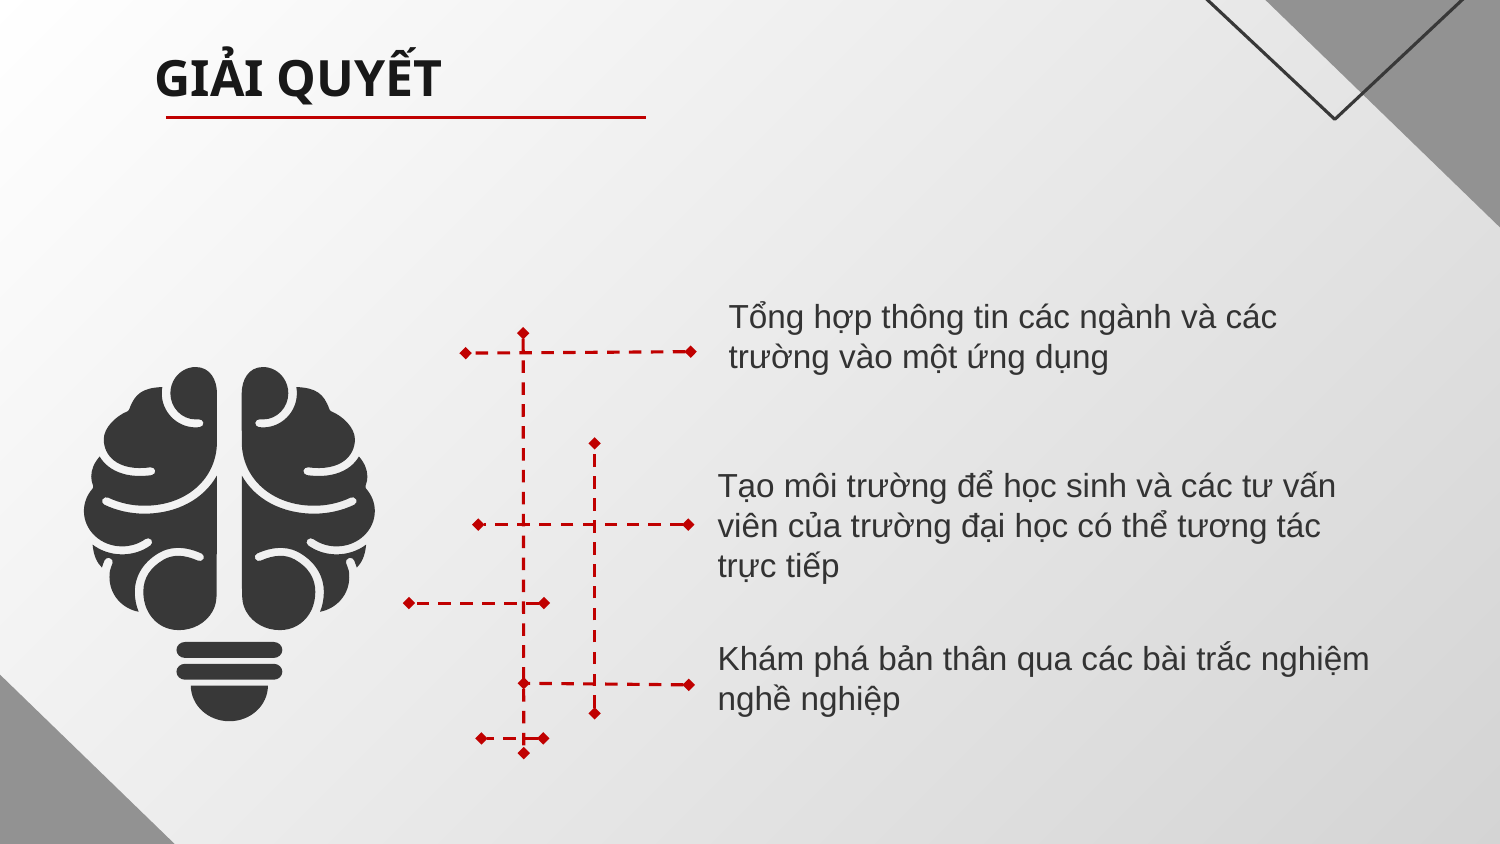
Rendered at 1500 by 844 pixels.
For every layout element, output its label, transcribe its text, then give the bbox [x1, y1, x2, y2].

title GIẢI QUYẾT [139, 31, 1146, 249]
text_box Khám phá bản thân qua các bài trắc nghiệm nghề nghiệp [702, 629, 1442, 725]
text_box Tạo môi trường để học sinh và các tư vấn viên của trường đại học có thể tương tác trực tiếp [702, 456, 1359, 591]
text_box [83, 366, 375, 722]
text_box Tổng hợp thông tin các ngành và các trường vào một ứng dụng [714, 288, 1371, 383]
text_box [408, 332, 691, 754]
